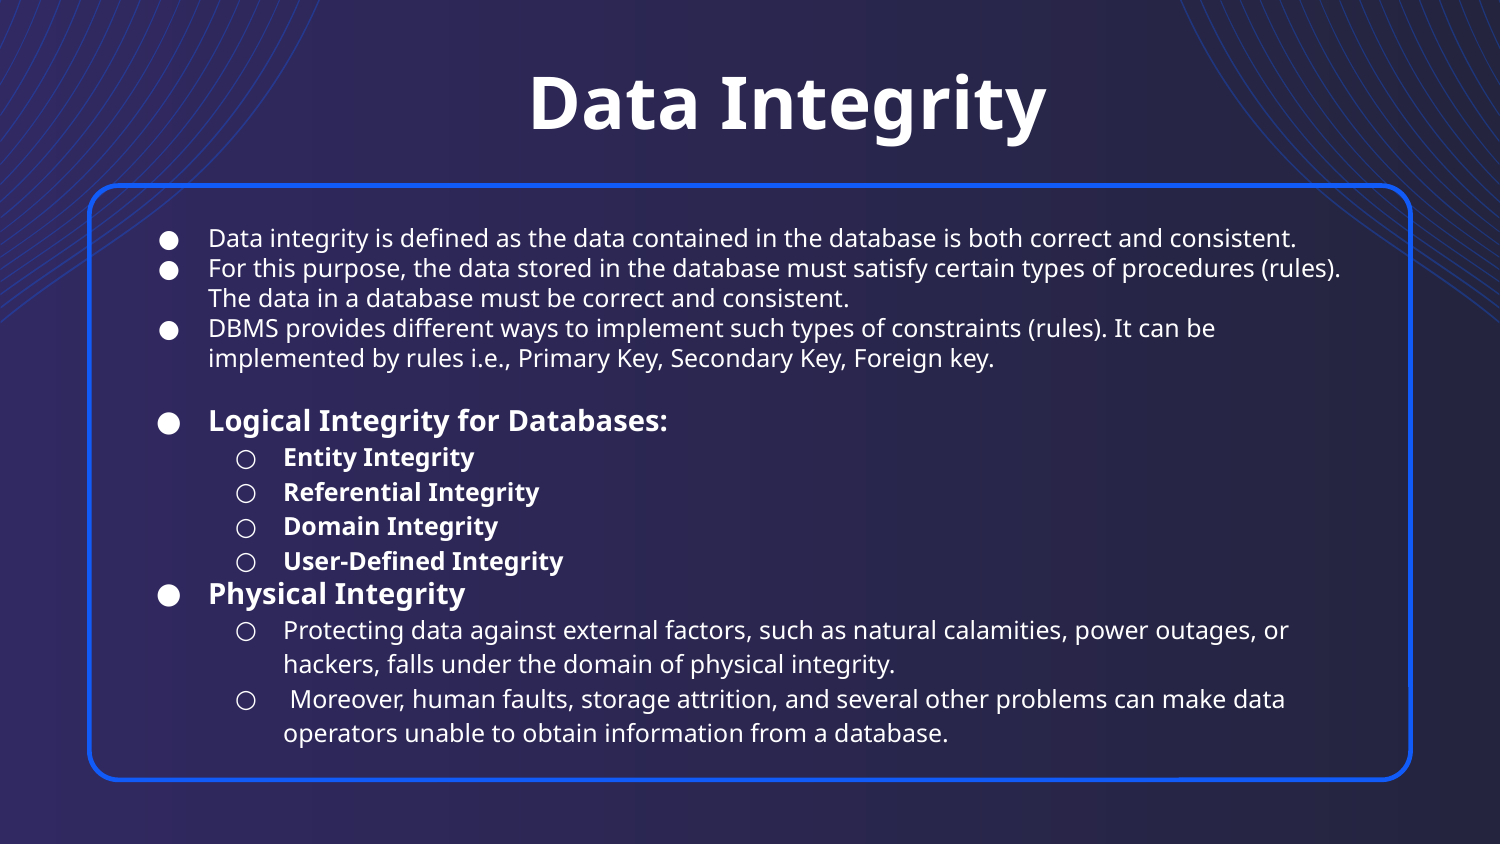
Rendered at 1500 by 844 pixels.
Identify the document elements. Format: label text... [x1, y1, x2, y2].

title Data Integrity [13, 41, 1487, 136]
list Data integrity is defined as the data contained in the database is both correct and consistent. For this purpose, the data stored in the database must satisfy certain types of procedures (rules). The data in a database must be correct and consistent. DBMS provides different ways to implement such types of constraints (rules). It can be implemented by rules i.e., Primary Key, Secondary Key, Foreign key. Logical Integrity for Databases: Entity Integrity Referential Integrity Domain Integrity User-Defined Integrity Physical Integrity Protecting data against external factors, such as natural calamities, power outages, or hackers, falls under the domain of physical integrity. Moreover, human faults, storage attrition, and several other problems can make data operators unable to obtain information from a database. [118, 196, 1382, 775]
